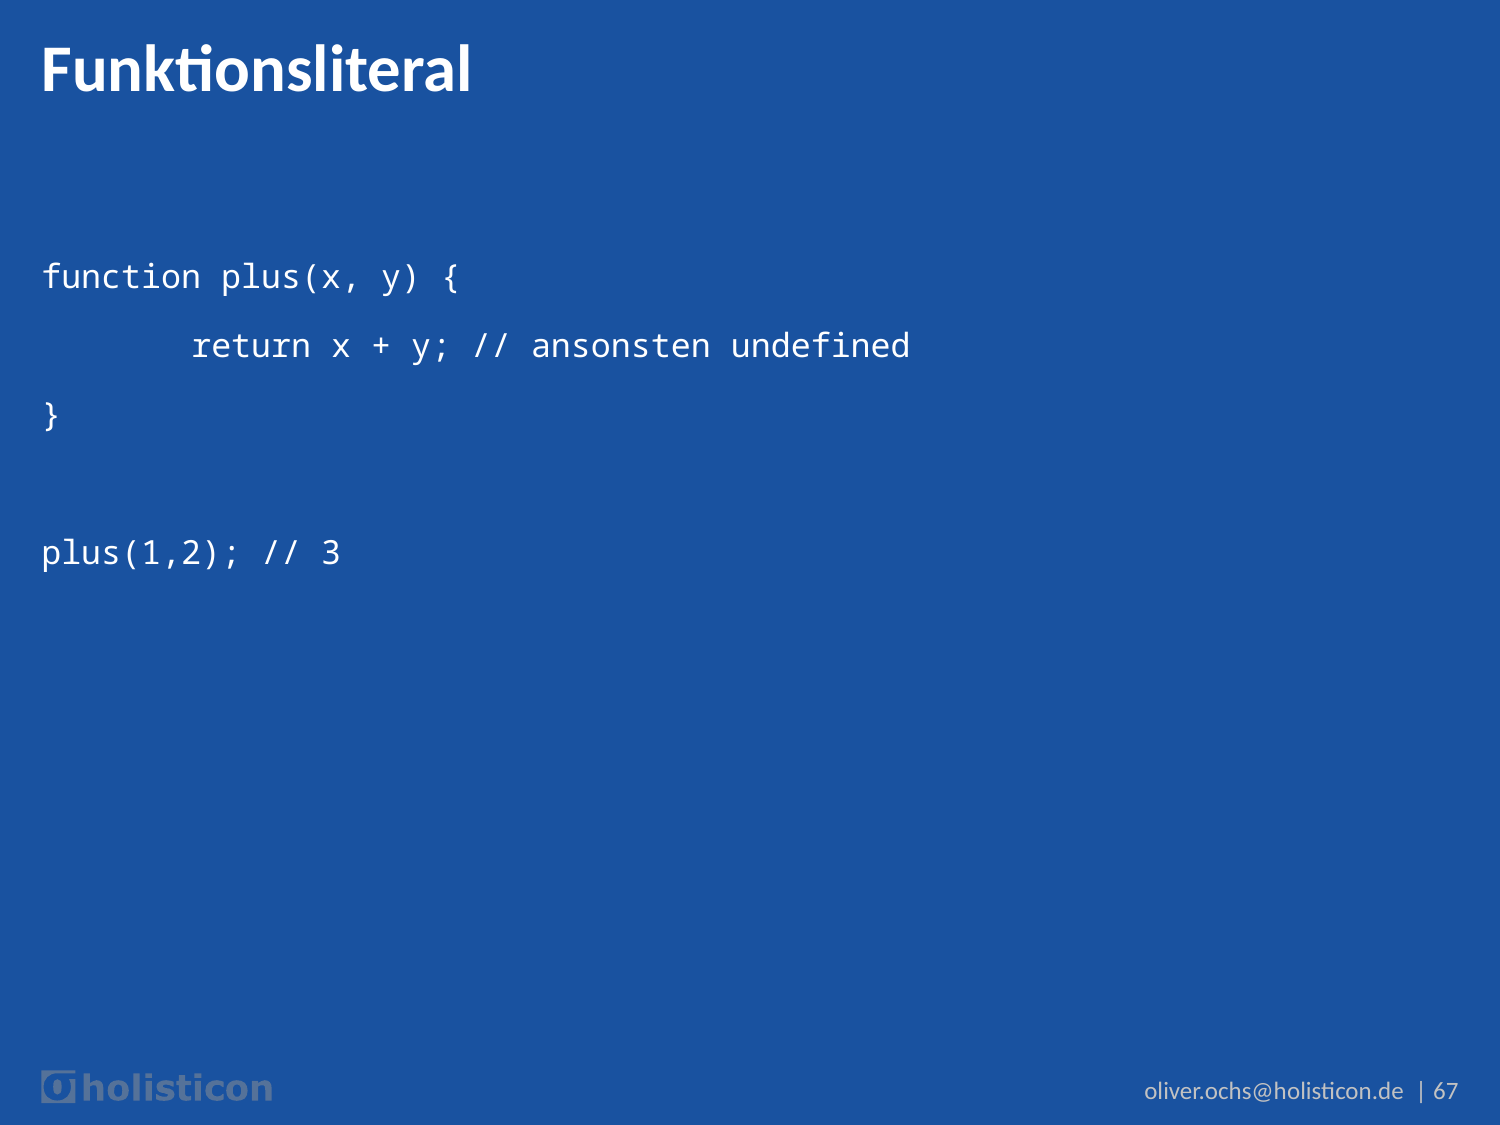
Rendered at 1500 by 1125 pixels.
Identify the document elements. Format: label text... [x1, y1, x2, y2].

list function plus(x, y) { return x + y; // ansonsten undefined } plus(1,2); // 3 [41, 255, 1436, 973]
title Funktionsliteral [41, 24, 1436, 188]
